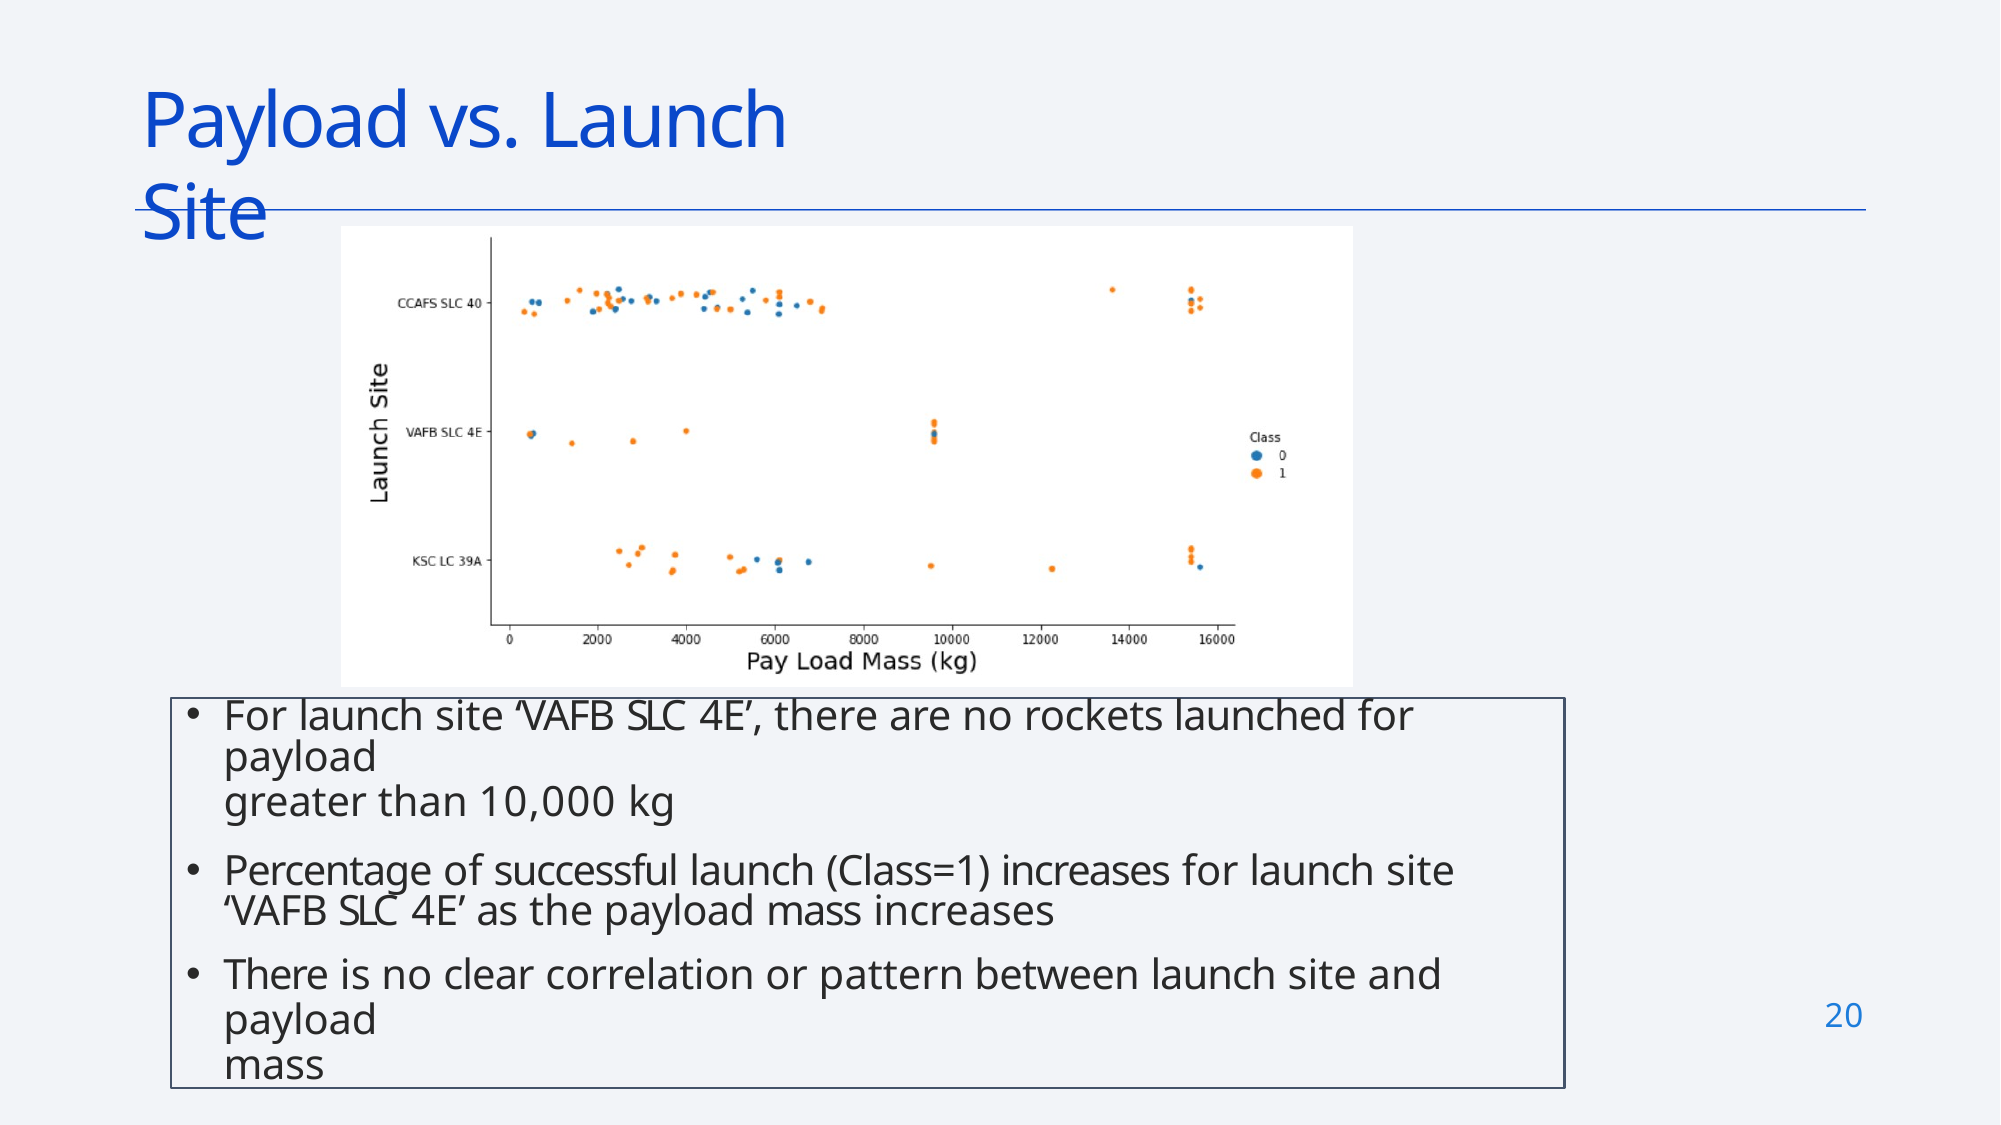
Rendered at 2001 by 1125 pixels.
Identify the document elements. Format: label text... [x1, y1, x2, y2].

title Payload vs. Launch Site [139, 68, 916, 259]
slide_number 20 [1818, 1001, 1873, 1125]
text_box For launch site ‘VAFB SLC 4E’, there are no rockets launched for payload greater than 10,000 kg Percentage of successful launch (Class=1) increases for launch site ‘VAFB SLC 4E’ as the payload mass increases There is no clear correlation or pattern between launch site and payload mass [171, 697, 1565, 1088]
picture [0, 0, 2000, 1125]
